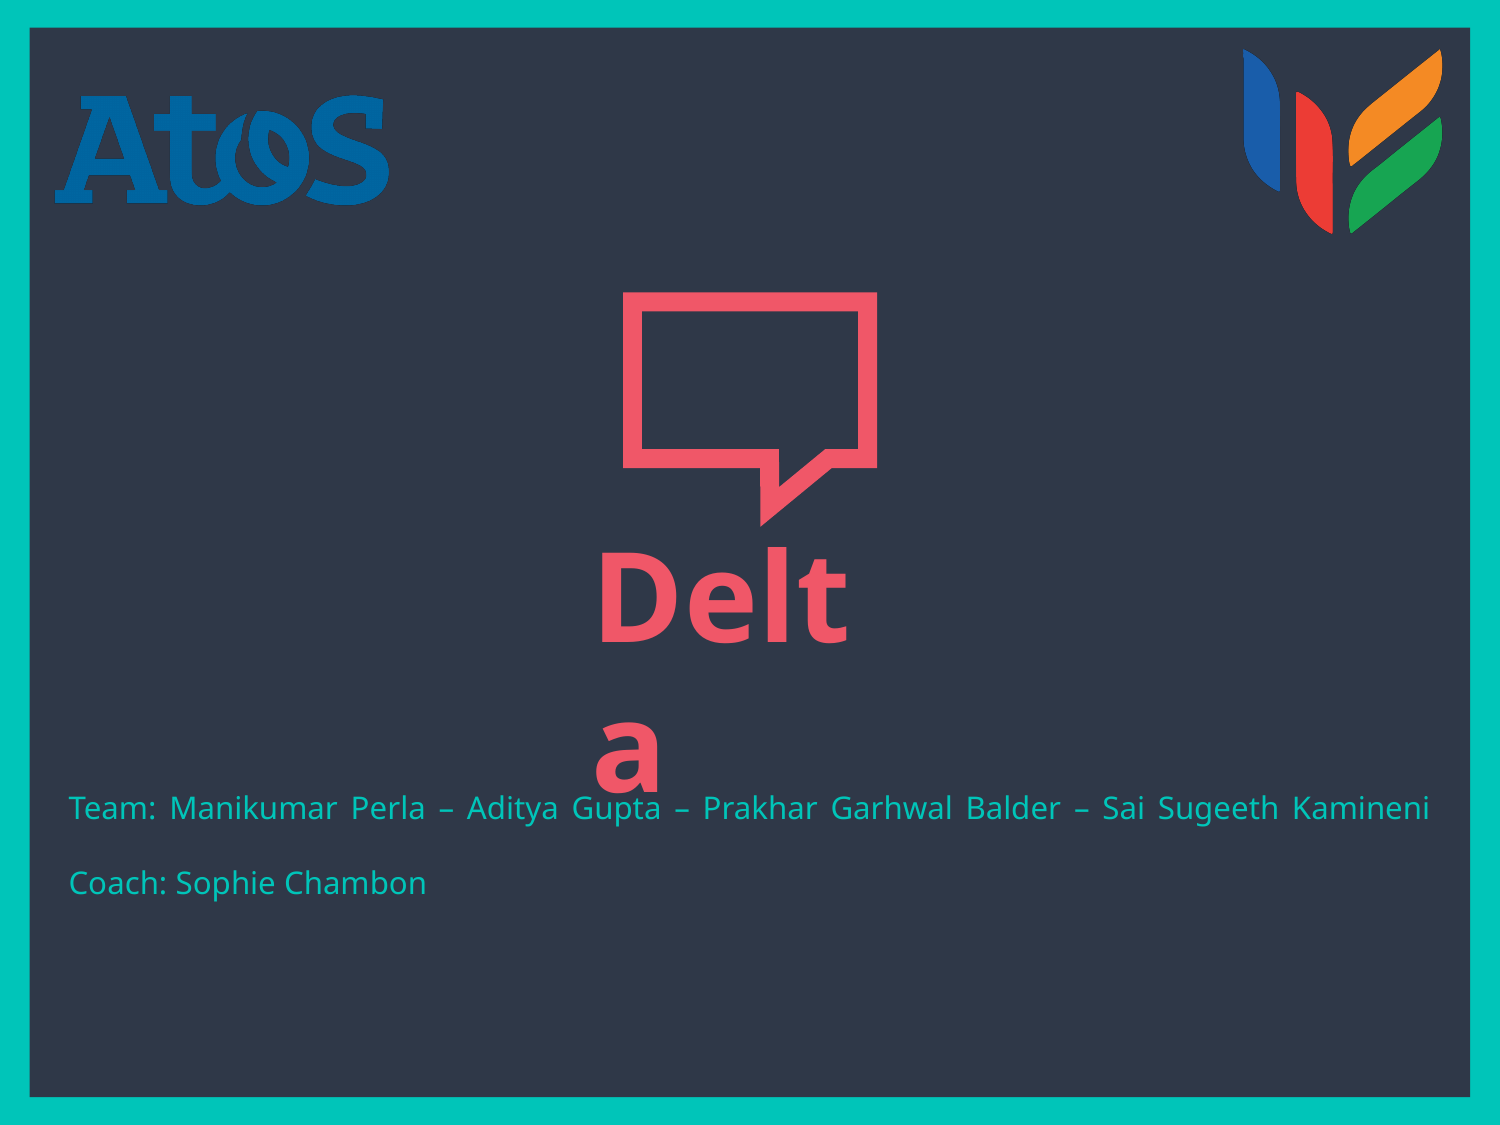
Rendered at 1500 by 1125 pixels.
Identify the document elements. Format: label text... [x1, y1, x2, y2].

picture [53, 93, 390, 207]
text_box Delta [576, 502, 924, 679]
title Team: Manikumar Perla – Aditya Gupta – Prakhar Garhwal Balder – Sai Sugeeth Kamineni Coach: Sophie Chambon [53, 773, 1447, 1027]
picture [1243, 48, 1448, 252]
